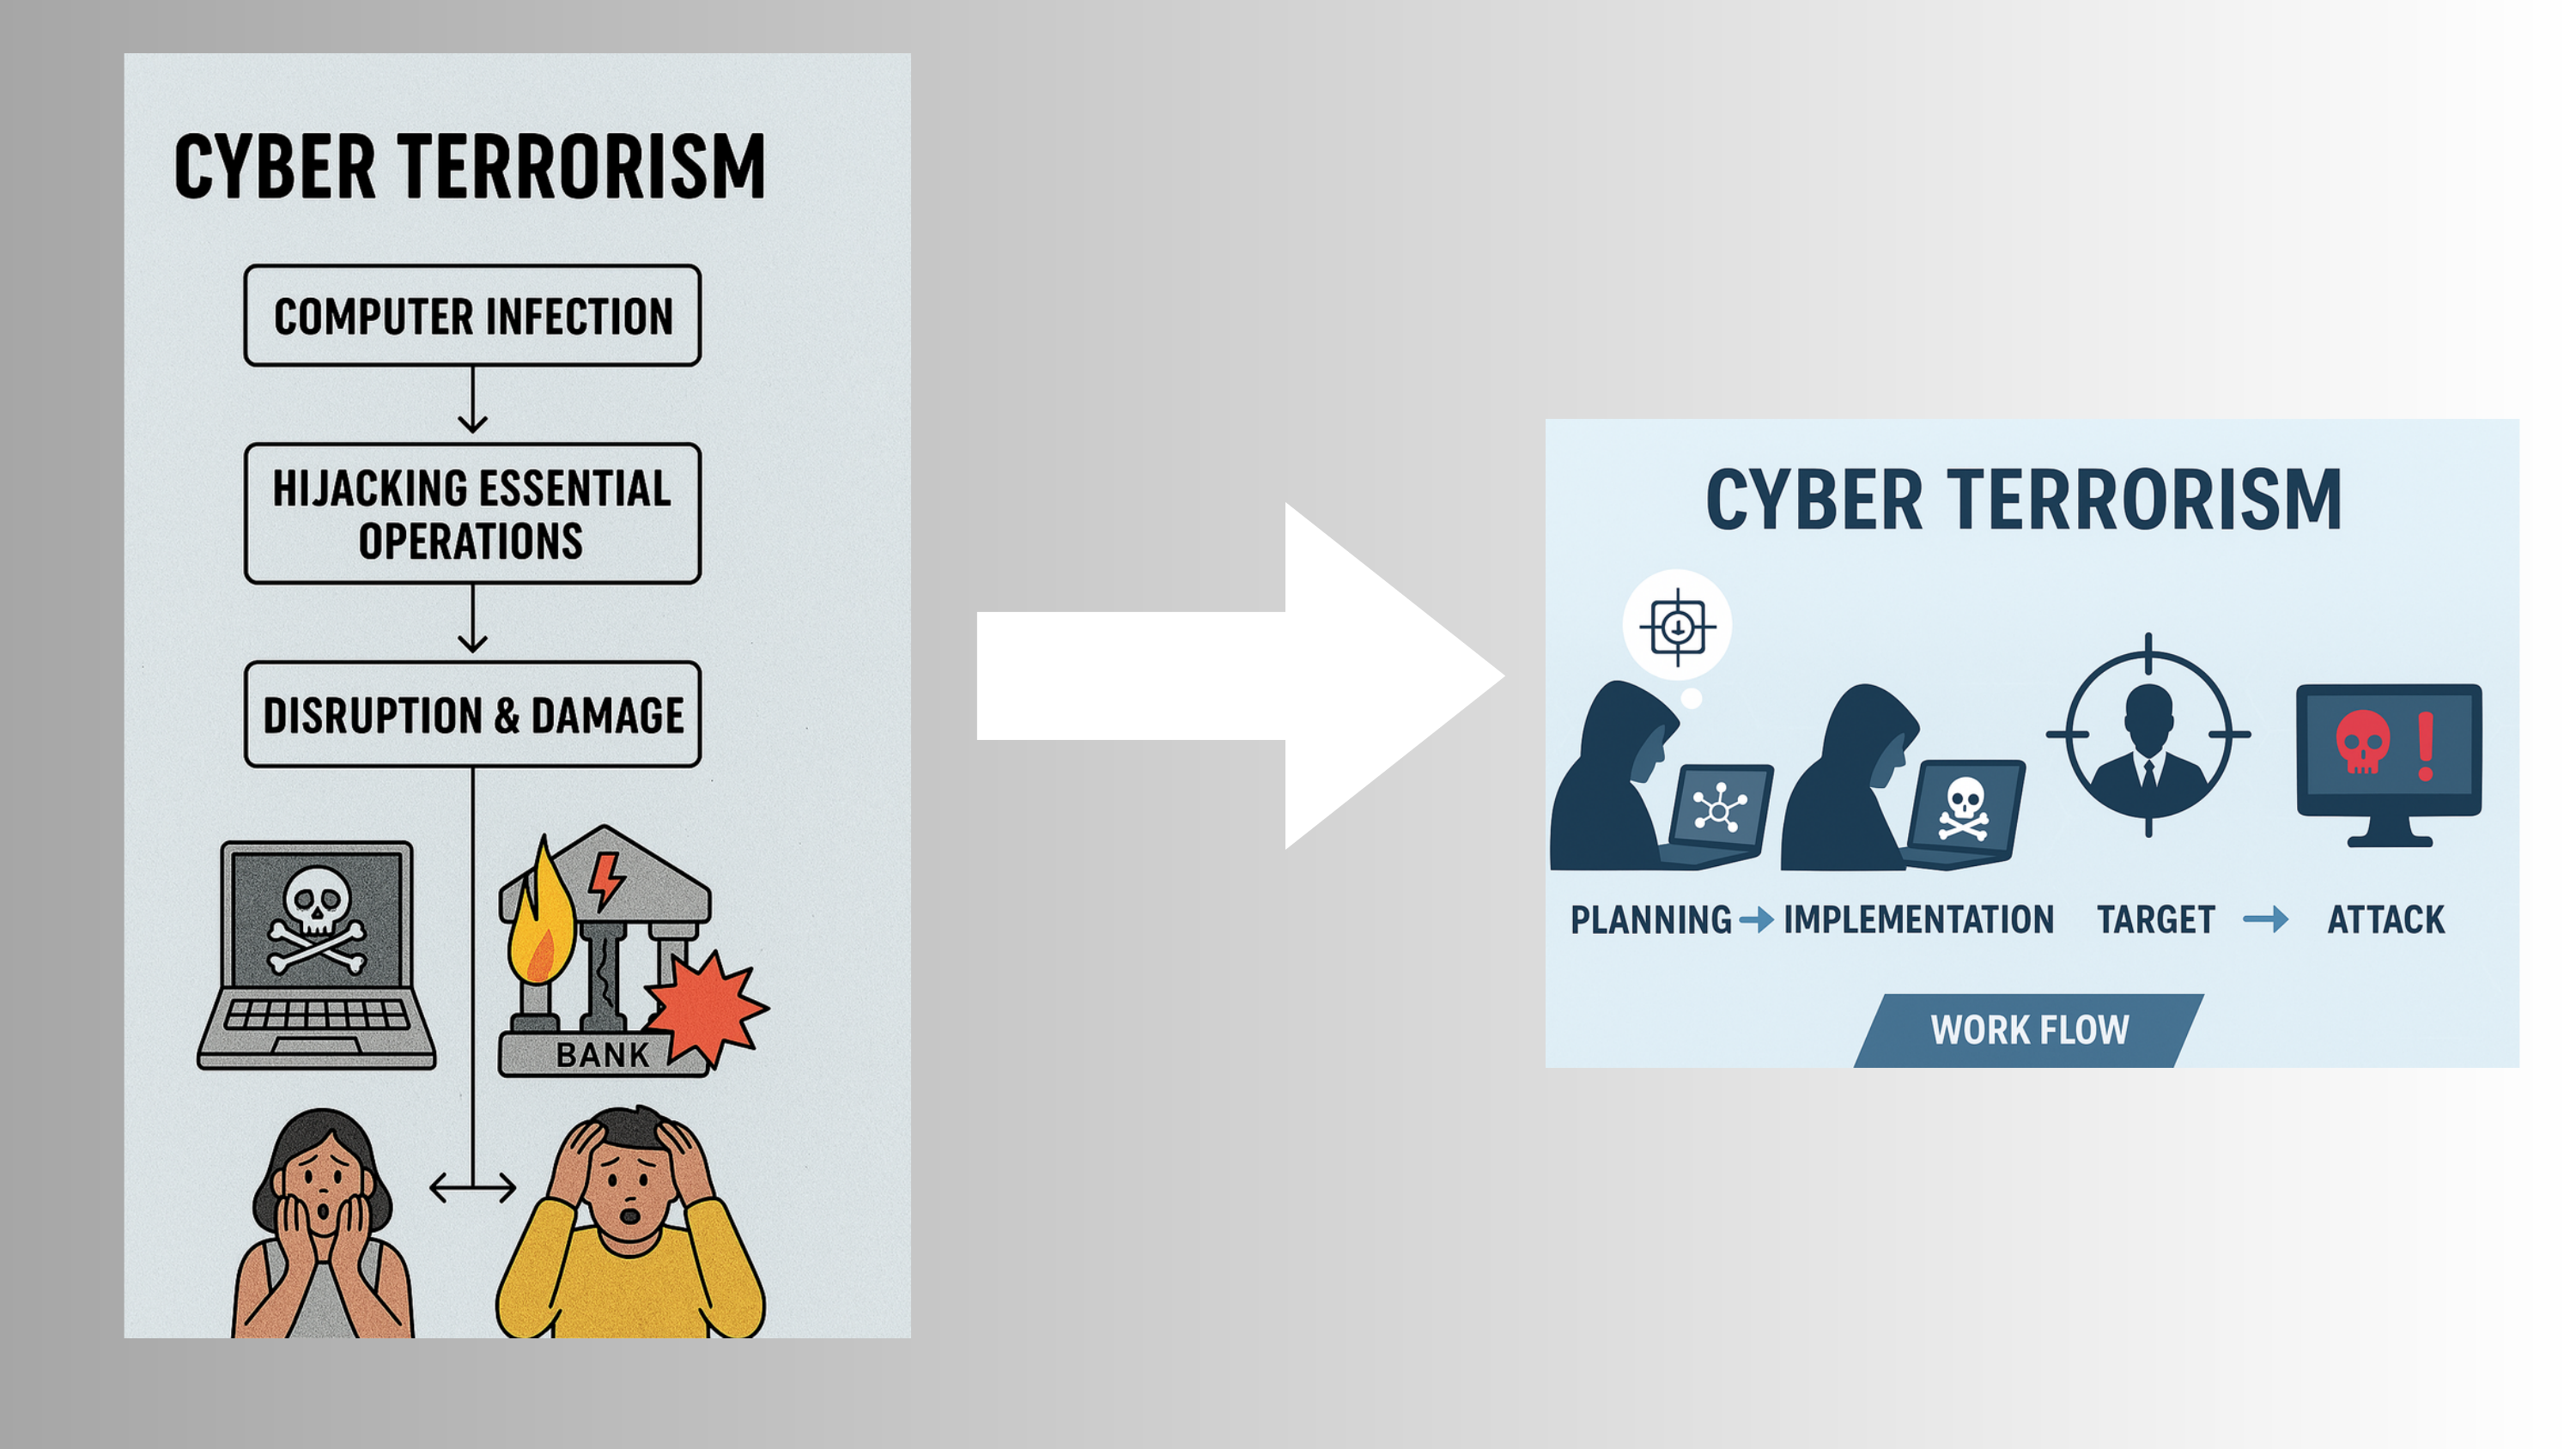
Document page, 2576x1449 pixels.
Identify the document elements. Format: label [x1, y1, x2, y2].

text_box [976, 501, 1506, 850]
text_box [1546, 419, 2520, 1068]
text_box [124, 53, 911, 1338]
